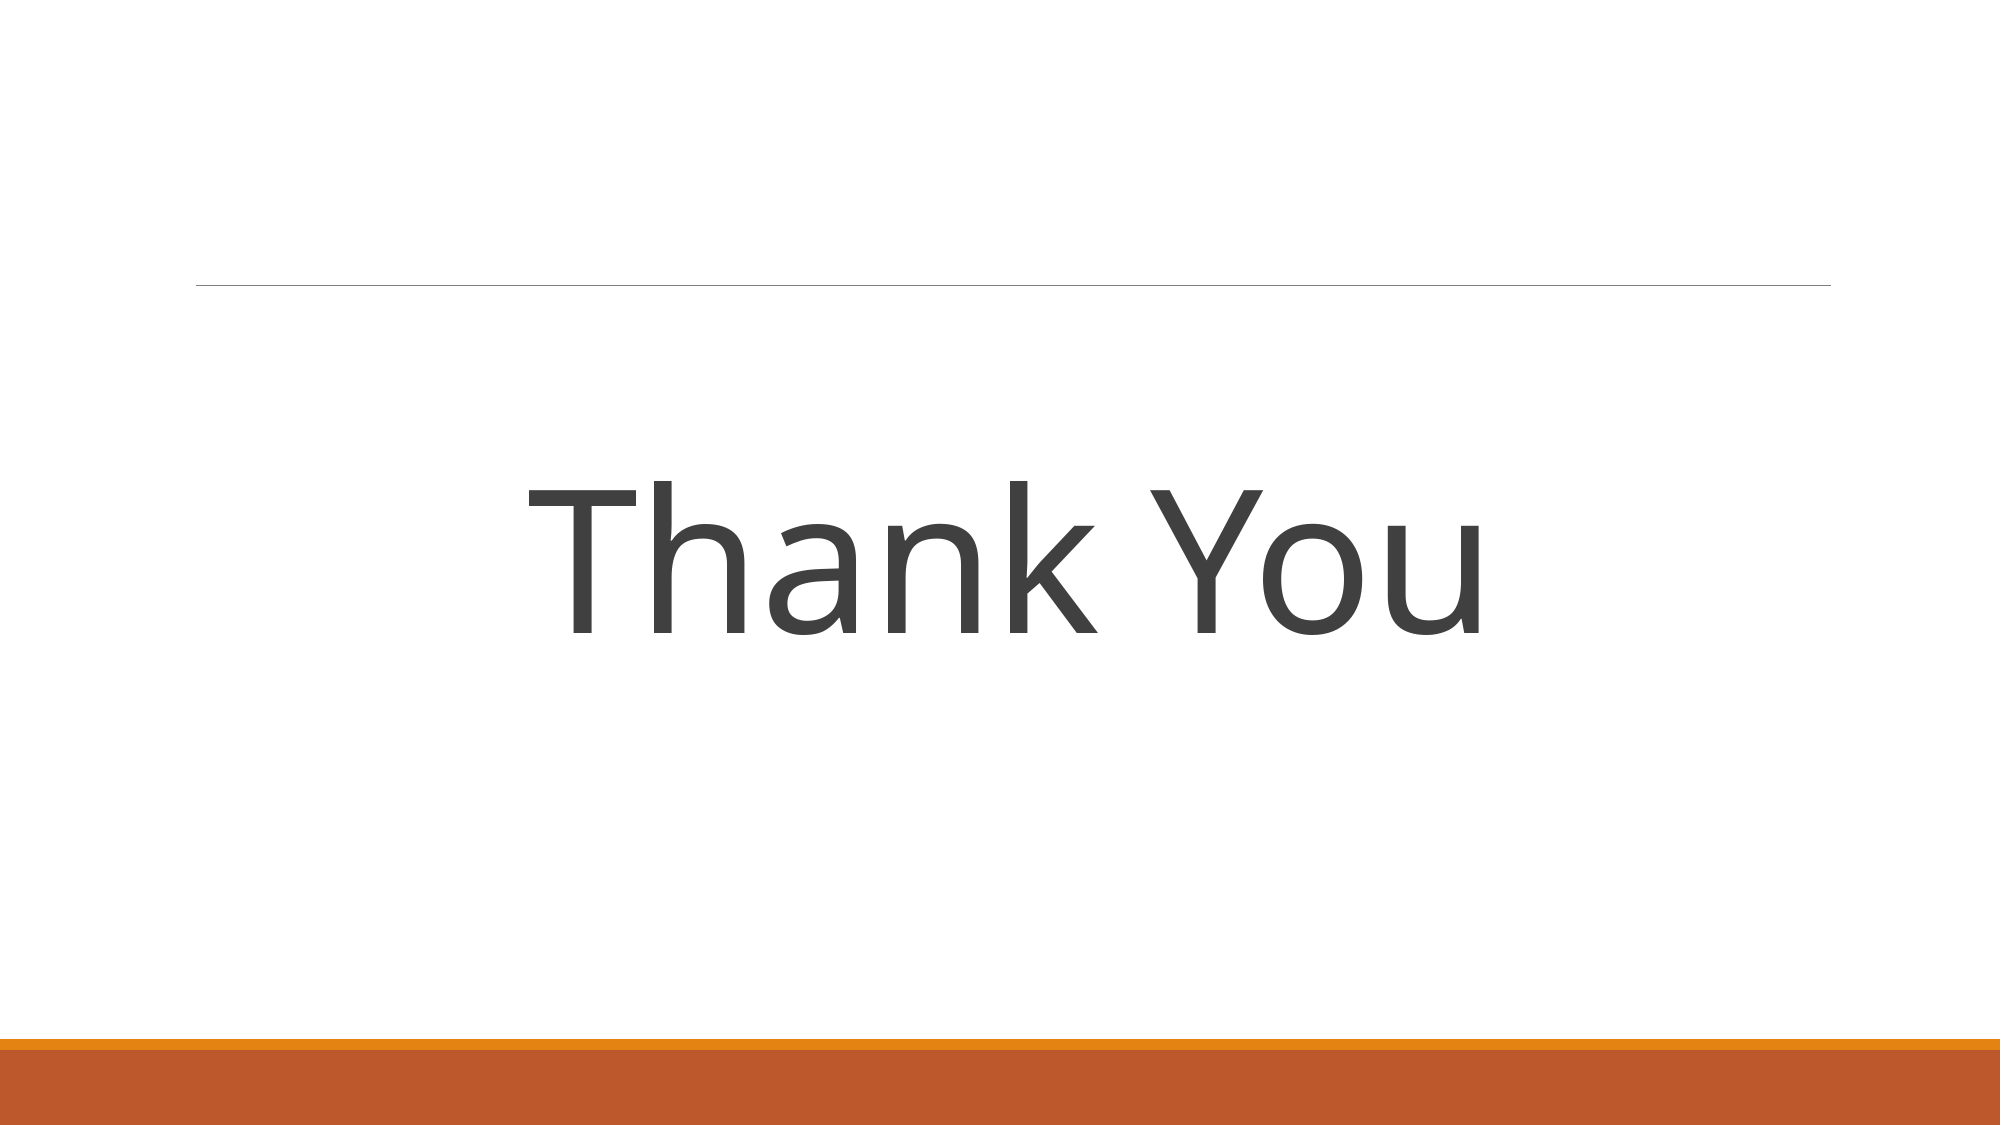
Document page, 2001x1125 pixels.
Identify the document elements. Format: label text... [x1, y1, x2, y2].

title Thank You [110, 232, 1914, 682]
